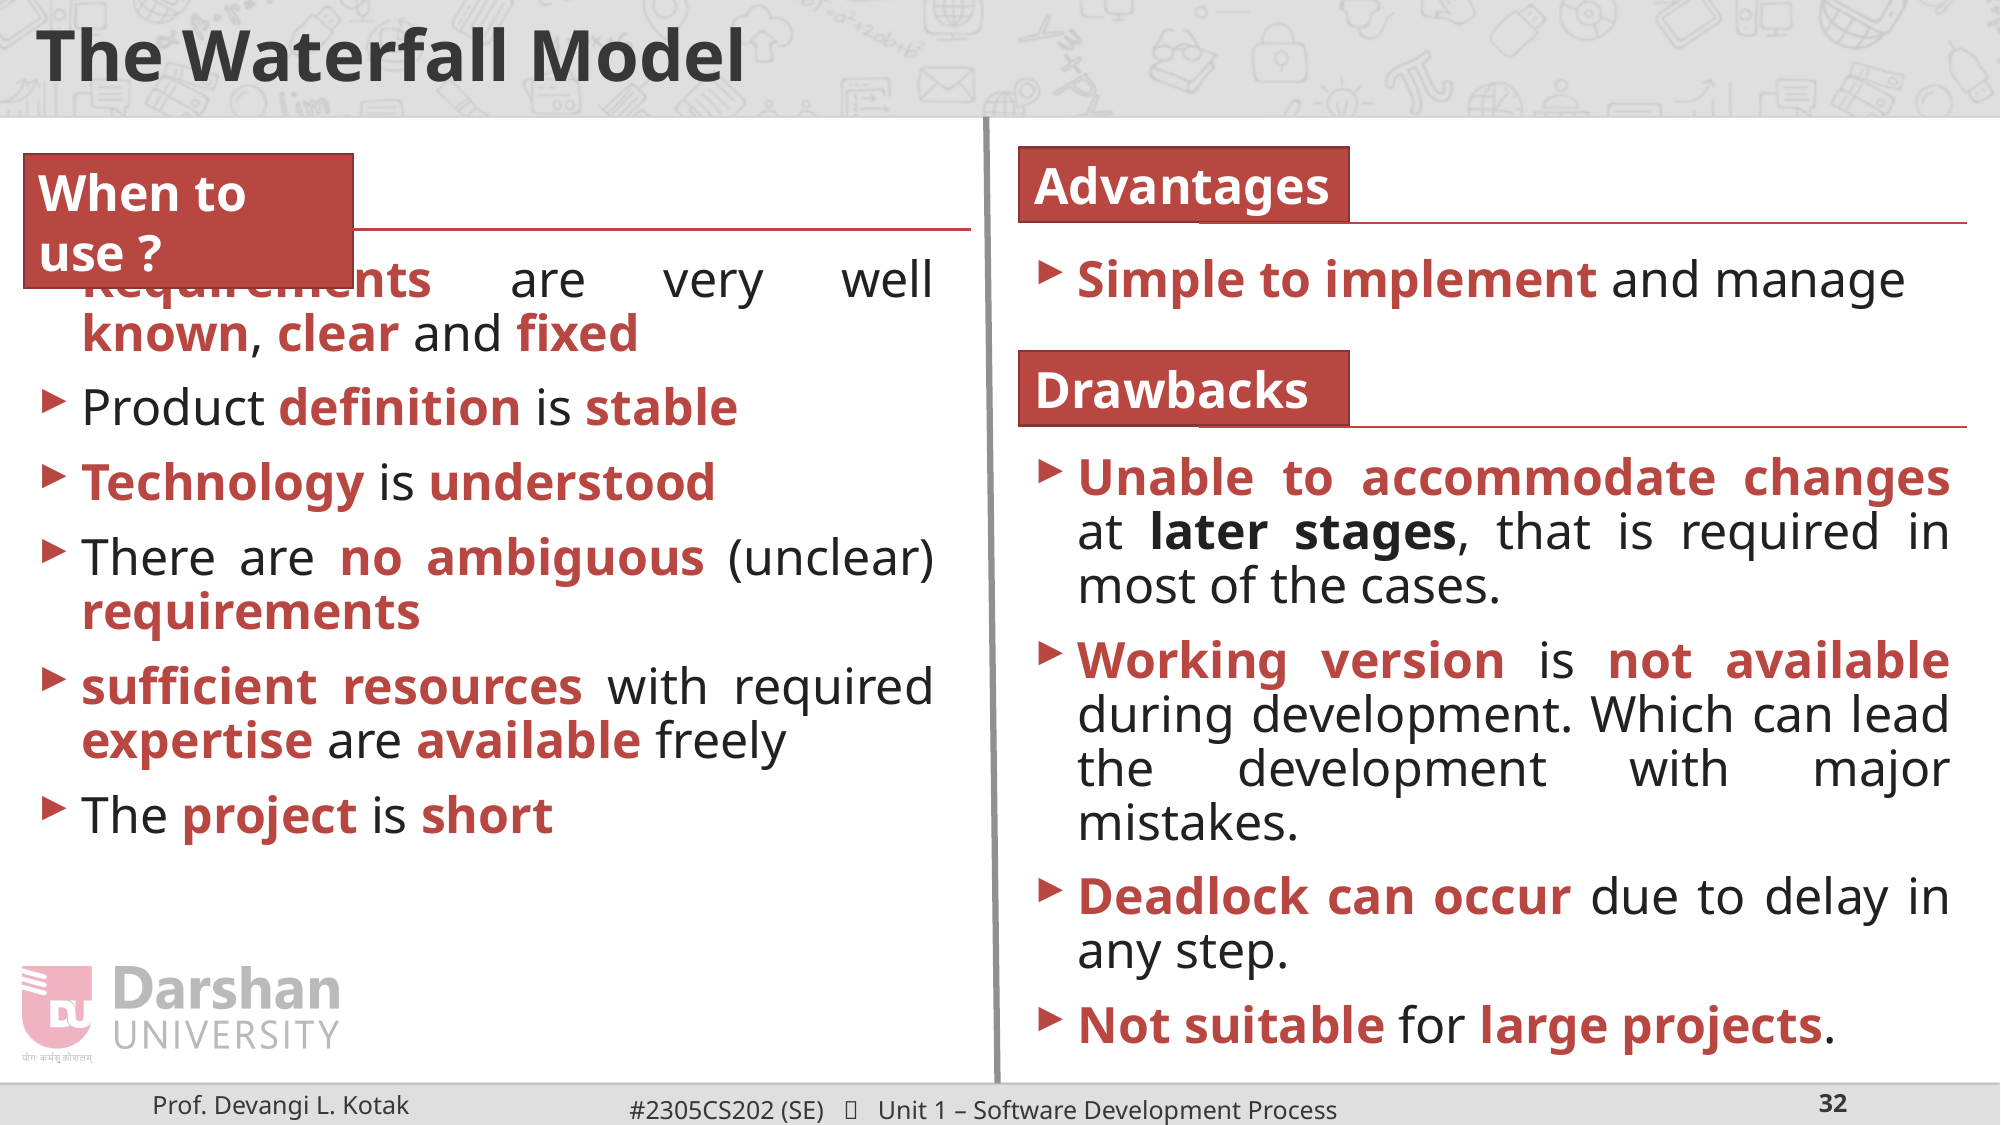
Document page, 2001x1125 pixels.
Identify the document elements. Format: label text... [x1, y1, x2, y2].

text_box Drawbacks [1018, 350, 1350, 427]
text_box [986, 116, 998, 1084]
text_box Advantages [1018, 146, 1350, 223]
title The Waterfall Model [0, 0, 2000, 117]
text_box Requirements are very well known, clear and fixed Product definition is stable Technology is understood There are no ambiguous (unclear) requirements sufficient resources with required expertise are available freely The project is short [22, 246, 950, 888]
text_box Simple to implement and manage [1019, 246, 1967, 322]
text_box Unable to accommodate changes at later stages, that is required in most of the cases. Working version is not available during development. Which can lead the development with major mistakes. Deadlock can occur due to delay in any step. Not suitable for large projects. [1019, 444, 1967, 1071]
text_box When to use ? [23, 153, 354, 289]
